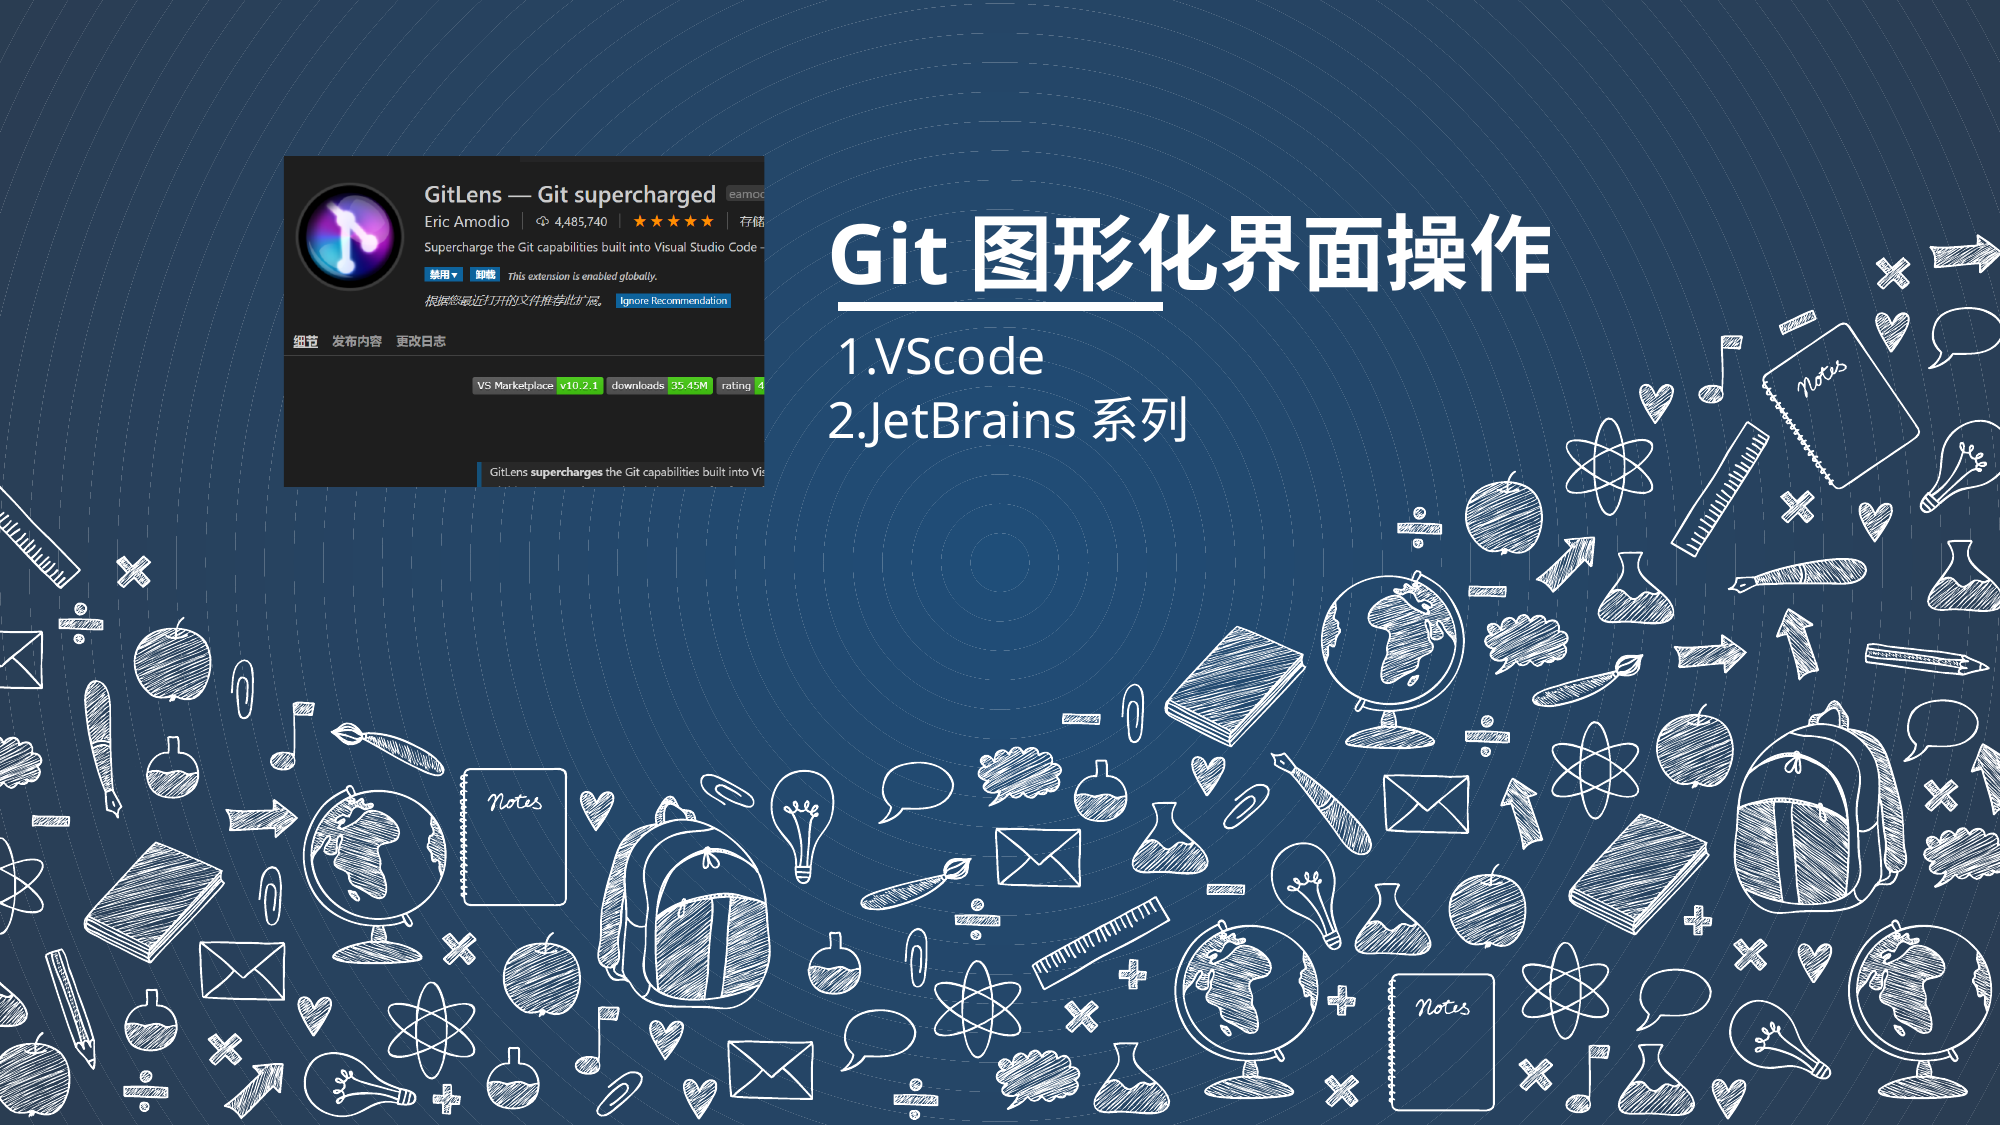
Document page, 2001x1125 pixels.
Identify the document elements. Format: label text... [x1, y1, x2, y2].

picture [283, 156, 765, 487]
text_box Git图形化界面操作 [813, 193, 1568, 234]
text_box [0, 234, 2000, 1121]
